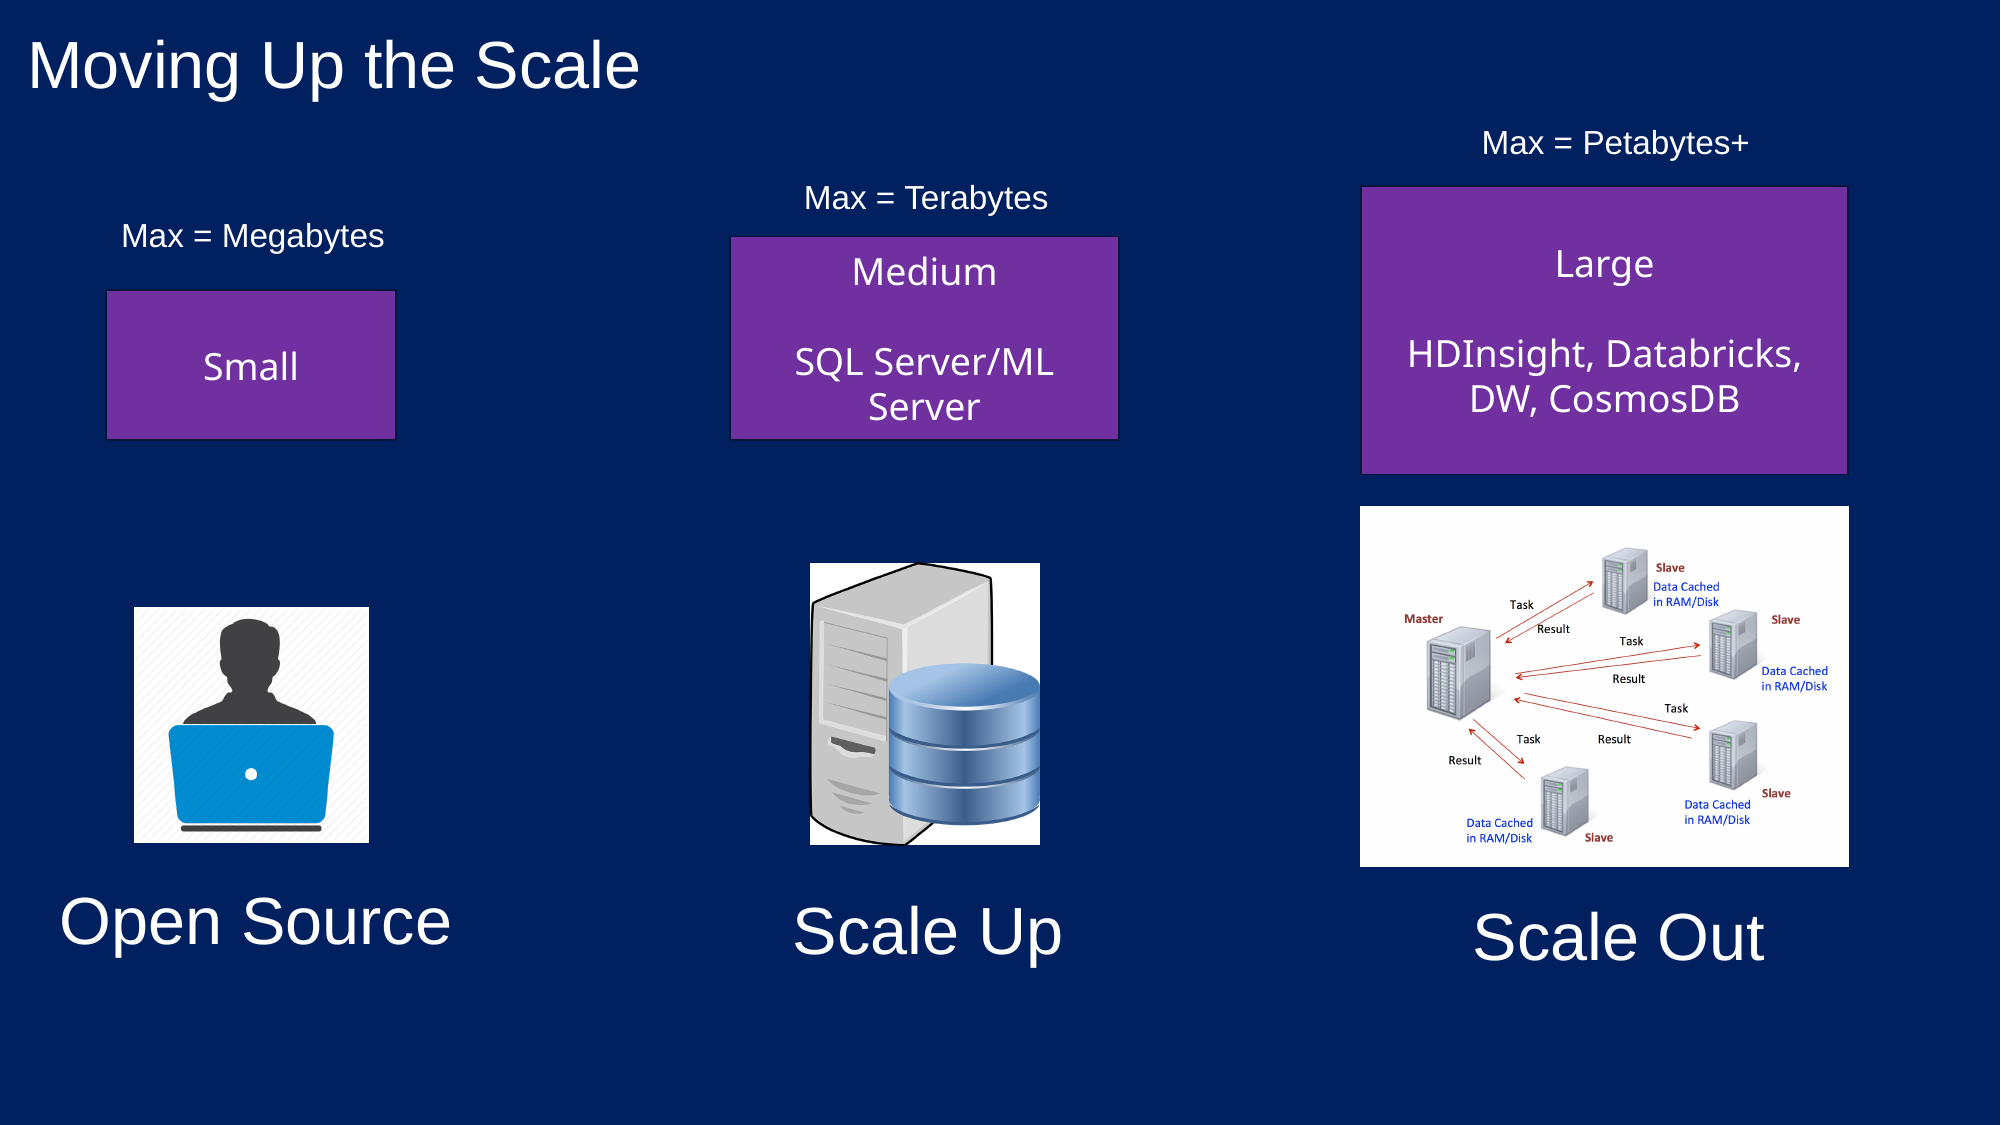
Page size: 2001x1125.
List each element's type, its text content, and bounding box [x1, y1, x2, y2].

picture [1360, 506, 1849, 868]
text_box Medium SQL Server/ML Server [729, 236, 1120, 441]
text_box Large HDInsight, Databricks, DW, CosmosDB [1360, 185, 1849, 475]
text_box Max = Terabytes [788, 158, 1130, 239]
title Scale Up vs. Scale Out [0, 21, 1438, 102]
text_box Scale Out [1457, 899, 1956, 980]
picture [133, 607, 370, 843]
text_box Moving Up the Scale [12, 27, 1130, 108]
text_box Max = Petabytes+ [1466, 103, 1849, 184]
text_box Scale Up [777, 893, 1119, 974]
text_box Small [105, 289, 397, 441]
text_box Max = Megabytes [106, 196, 427, 277]
text_box Open Source [44, 882, 660, 963]
picture [809, 562, 1040, 846]
